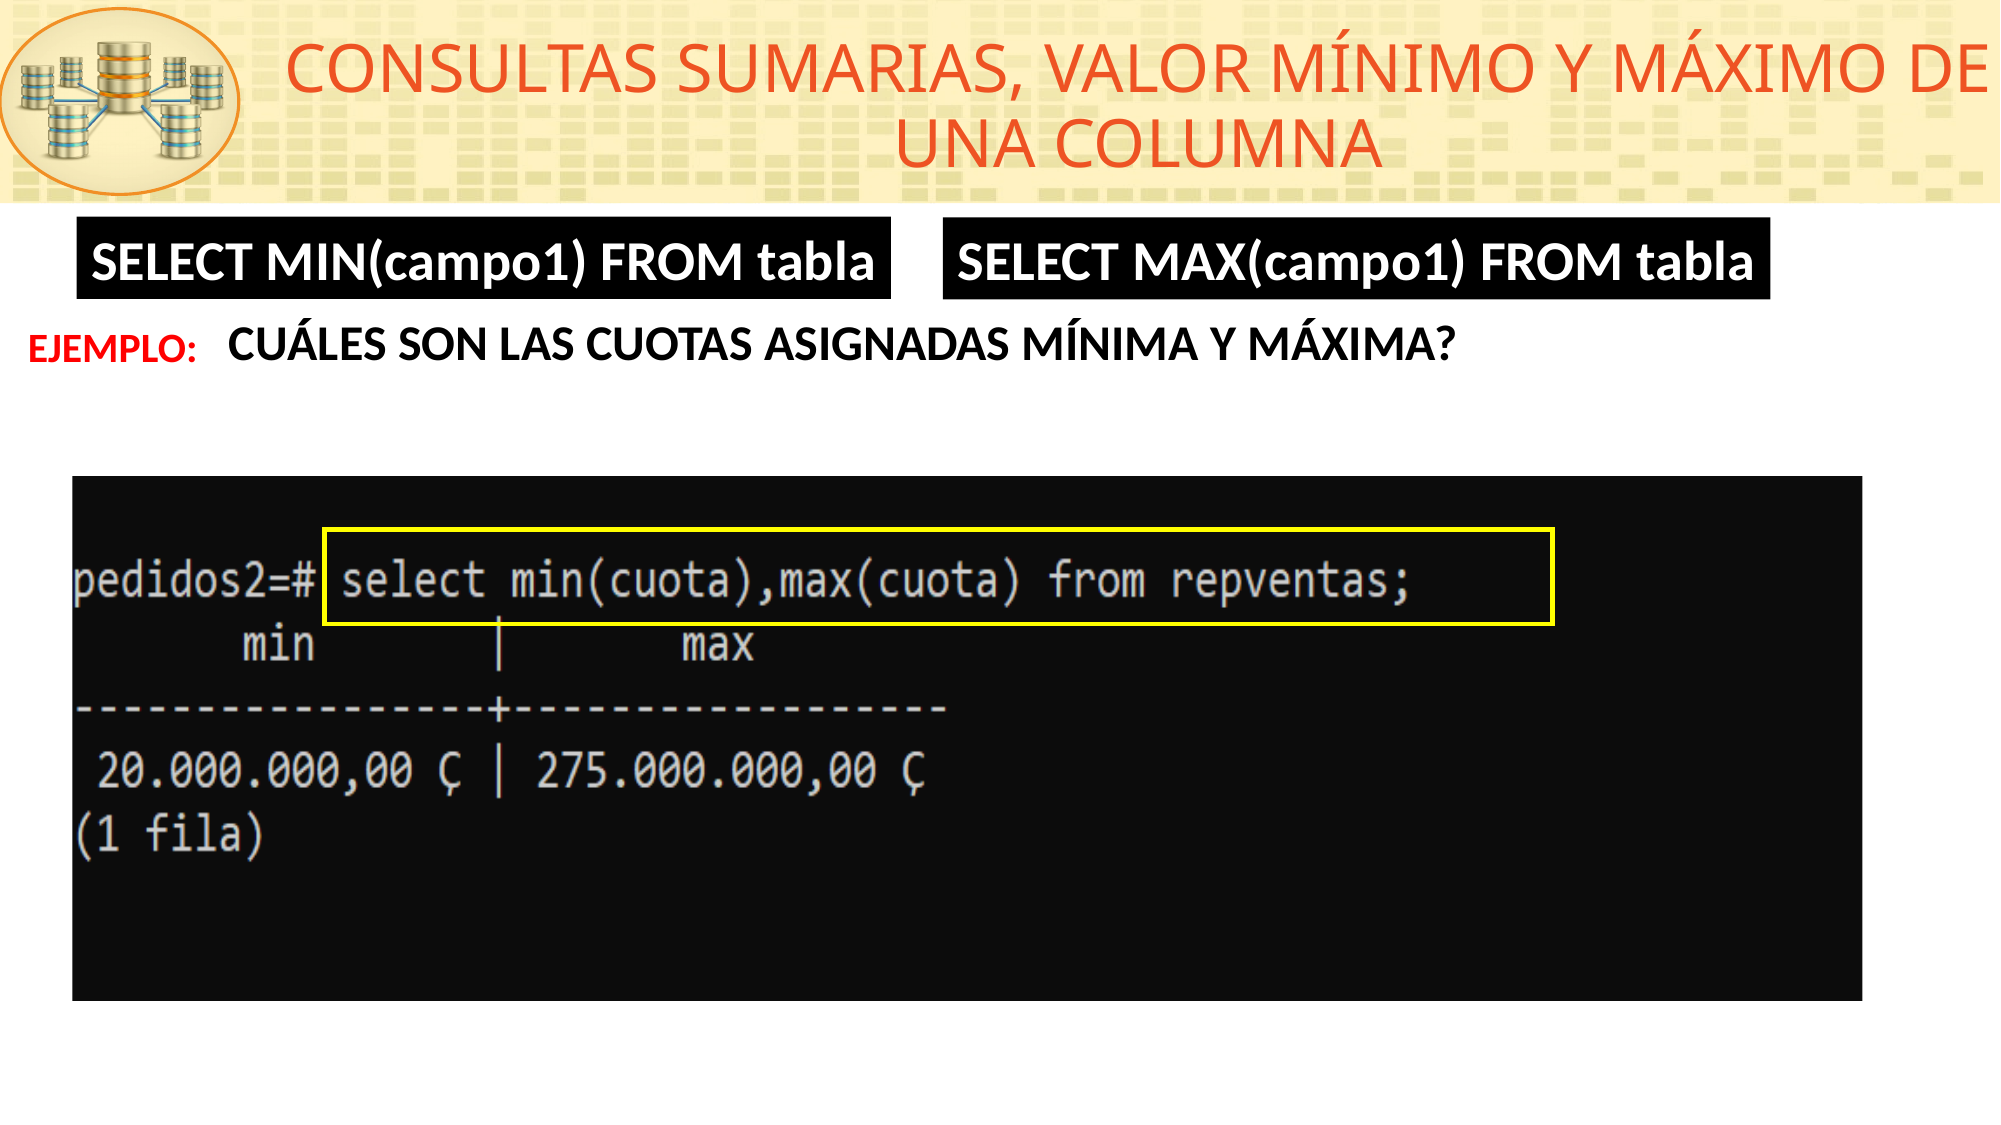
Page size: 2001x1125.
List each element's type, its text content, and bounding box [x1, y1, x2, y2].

text_box SELECT MIN(campo1) FROM tabla [76, 216, 891, 299]
text_box SELECT MAX(campo1) FROM tabla [942, 217, 1771, 300]
text_box EJEMPLO: [13, 312, 213, 378]
text_box CUÁLES SON LAS CUOTAS ASIGNADAS MÍNIMA Y MÁXIMA? [213, 302, 1921, 378]
text_box CONSULTAS SUMARIAS, VALOR MÍNIMO Y MÁXIMO DE UNA COLUMNA [238, 23, 2000, 188]
picture [72, 476, 1863, 1001]
